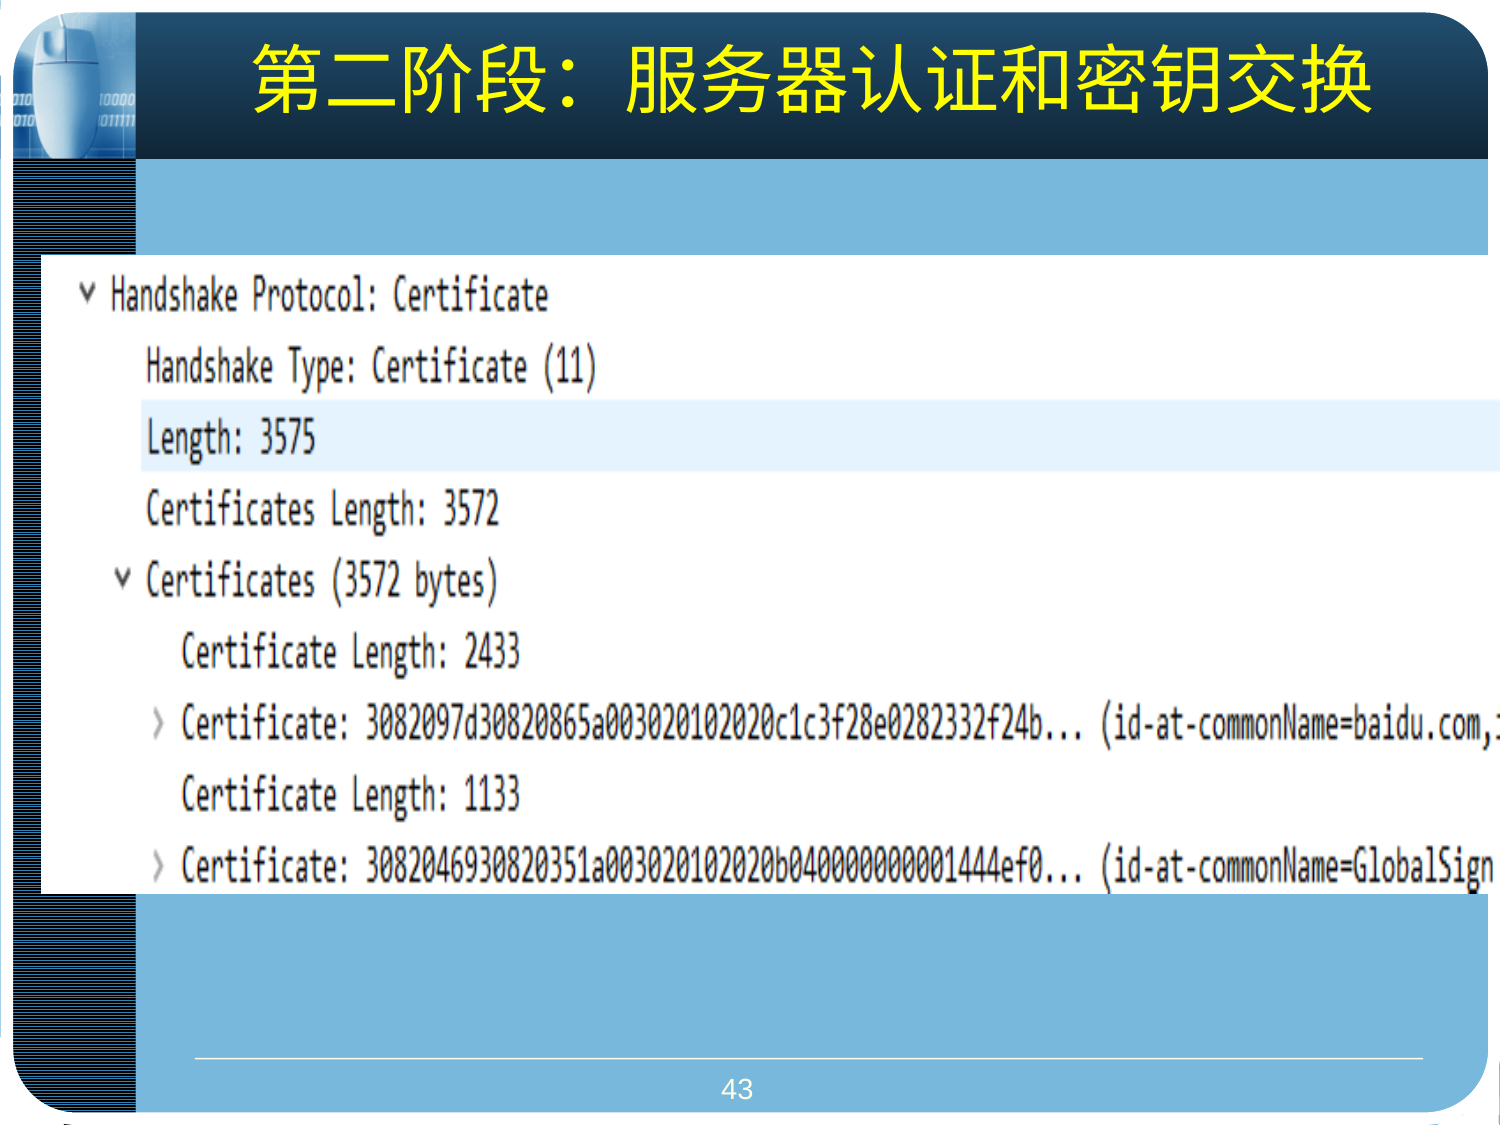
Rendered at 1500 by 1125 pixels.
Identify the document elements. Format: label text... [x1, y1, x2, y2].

slide_number 43 [562, 1062, 913, 1113]
picture [14, 13, 136, 158]
picture [41, 255, 1500, 894]
title 第二阶段：服务器认证和密钥交换 [200, 19, 1425, 137]
